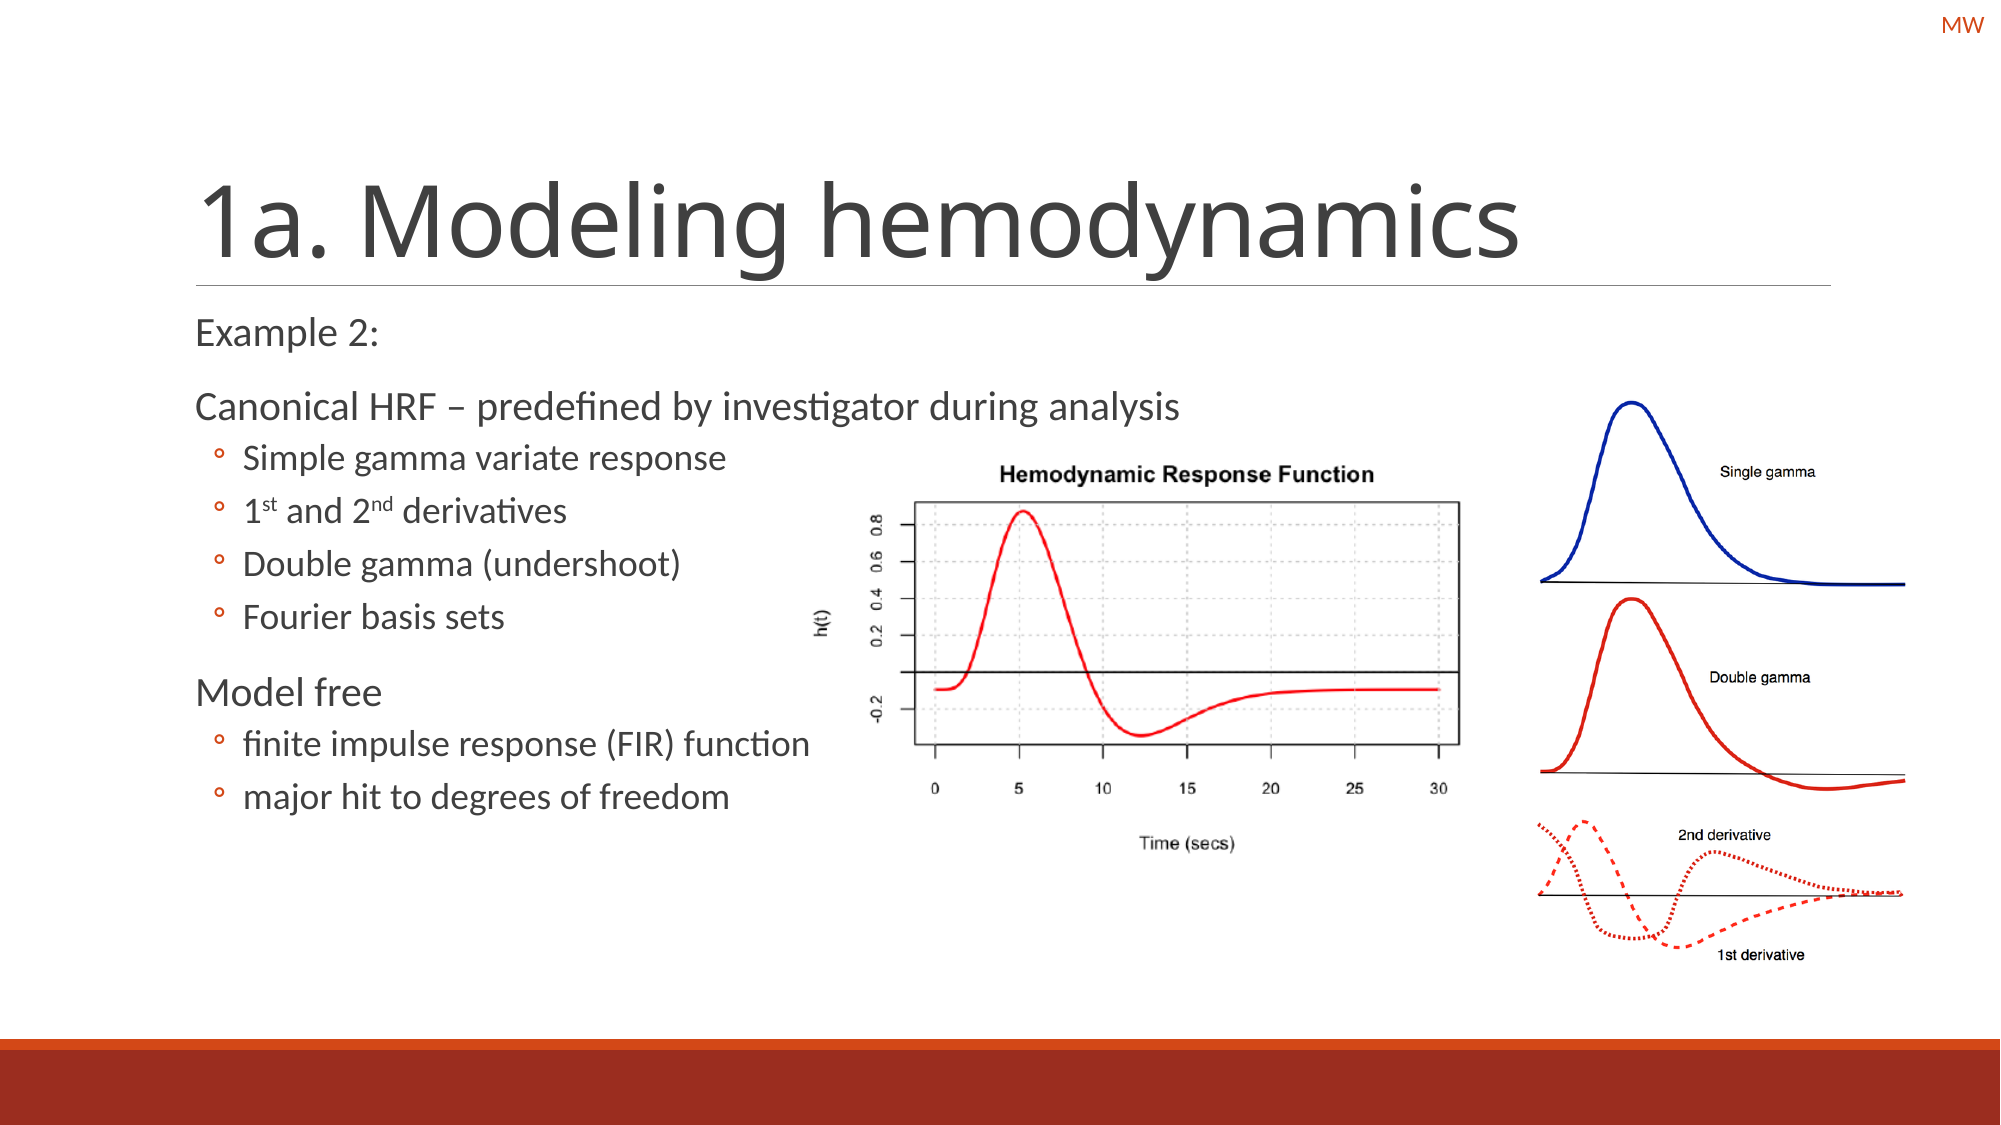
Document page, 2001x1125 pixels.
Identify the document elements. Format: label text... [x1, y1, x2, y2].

title 1a. Modeling hemodynamics [180, 47, 1830, 285]
picture [801, 443, 1490, 857]
picture [1520, 386, 1922, 982]
text_box MW [1926, 1, 2000, 47]
list Example 2: Canonical HRF – predefined by investigator during analysis Simple gamma variate response 1st and 2nd derivatives Double gamma (undershoot) Fourier basis sets Model free finite impulse response (FIR) function major hit to degrees of freedom [180, 302, 1830, 963]
